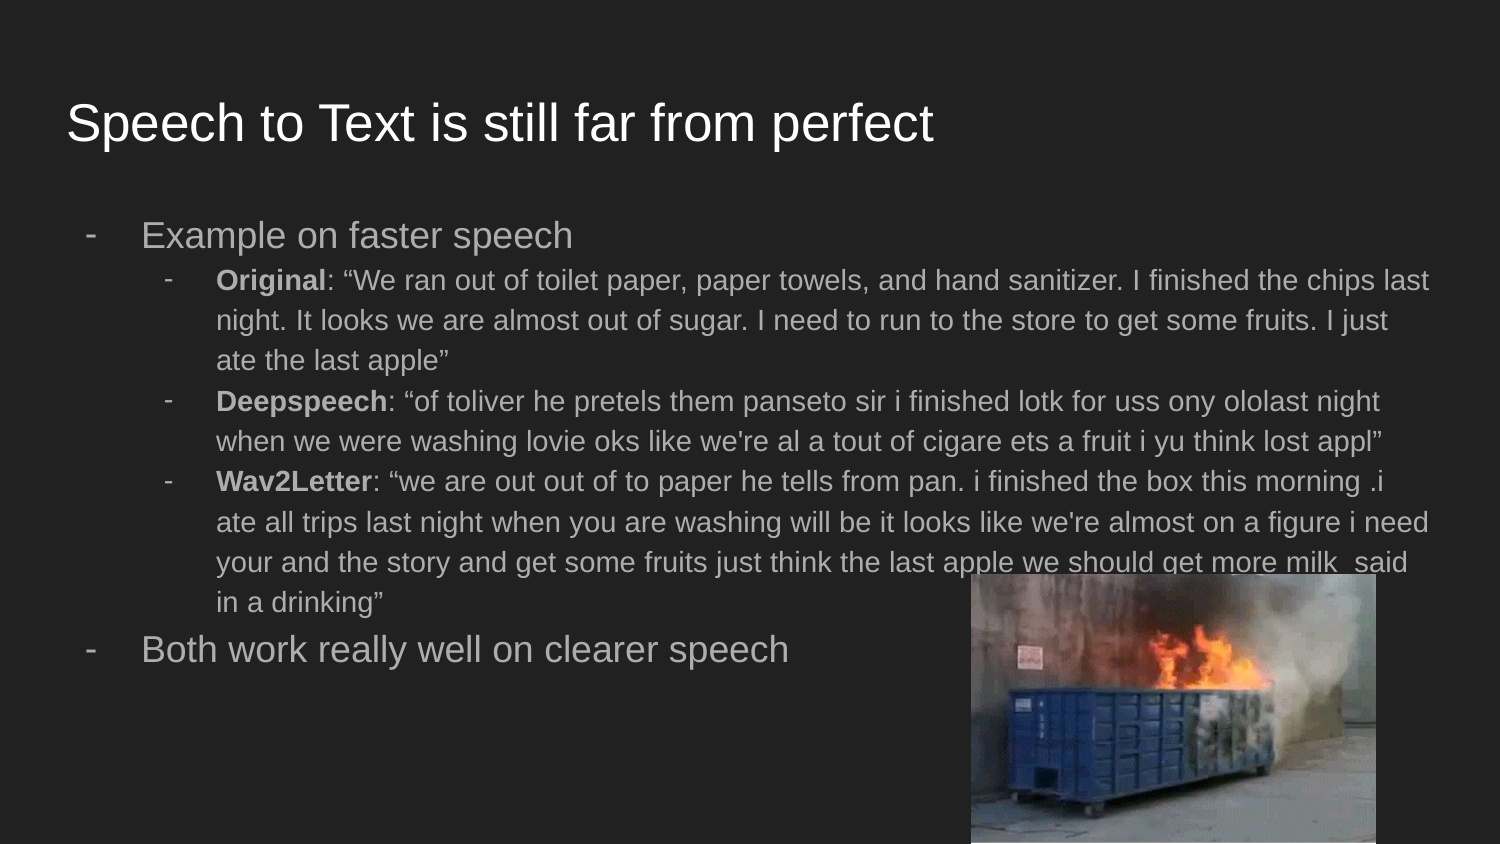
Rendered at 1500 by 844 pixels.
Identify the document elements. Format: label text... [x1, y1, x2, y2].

title Speech to Text is still far from perfect [51, 72, 1449, 167]
list Example on faster speech Original: “We ran out of toilet paper, paper towels, and hand sanitizer. I finished the chips last night. It looks we are almost out of sugar. I need to run to the store to get some fruits. I just ate the last apple” Deepspeech: “of toliver he pretels them panseto sir i finished lotk for uss ony ololast night when we were washing lovie oks like we're al a tout of cigare ets a fruit i yu think lost appl” Wav2Letter: “we are out out of to paper he tells from pan. i finished the box this morning .i ate all trips last night when you are washing will be it looks like we're almost on a figure i need your and the story and get some fruits just think the last apple we should get more milk said in a drinking” Both work really well on clearer speech [51, 189, 1449, 750]
picture [971, 573, 1376, 844]
